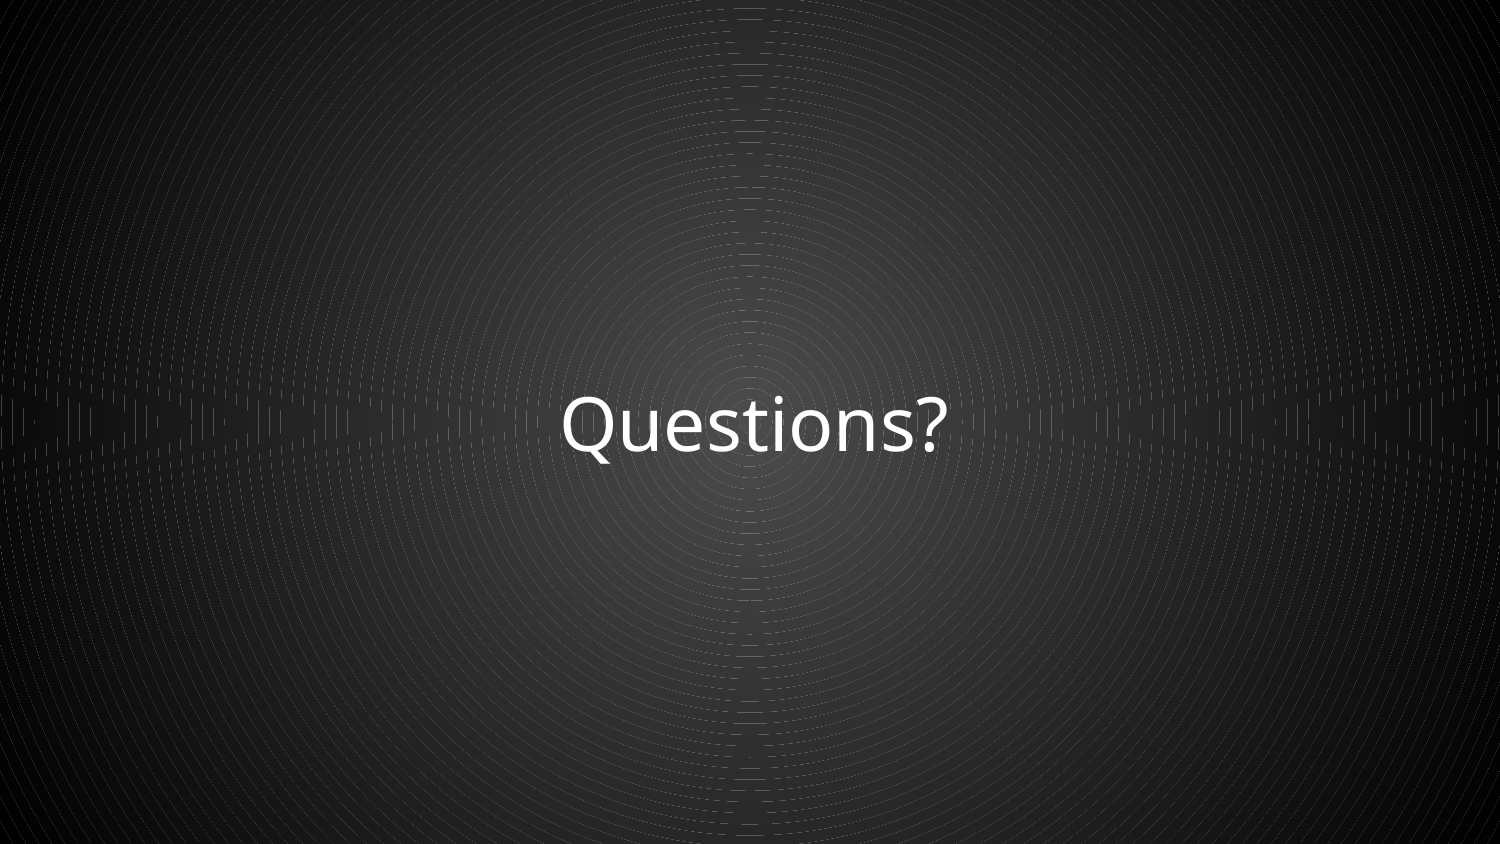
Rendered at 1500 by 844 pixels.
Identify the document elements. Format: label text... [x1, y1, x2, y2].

title Questions? [110, 351, 1399, 493]
